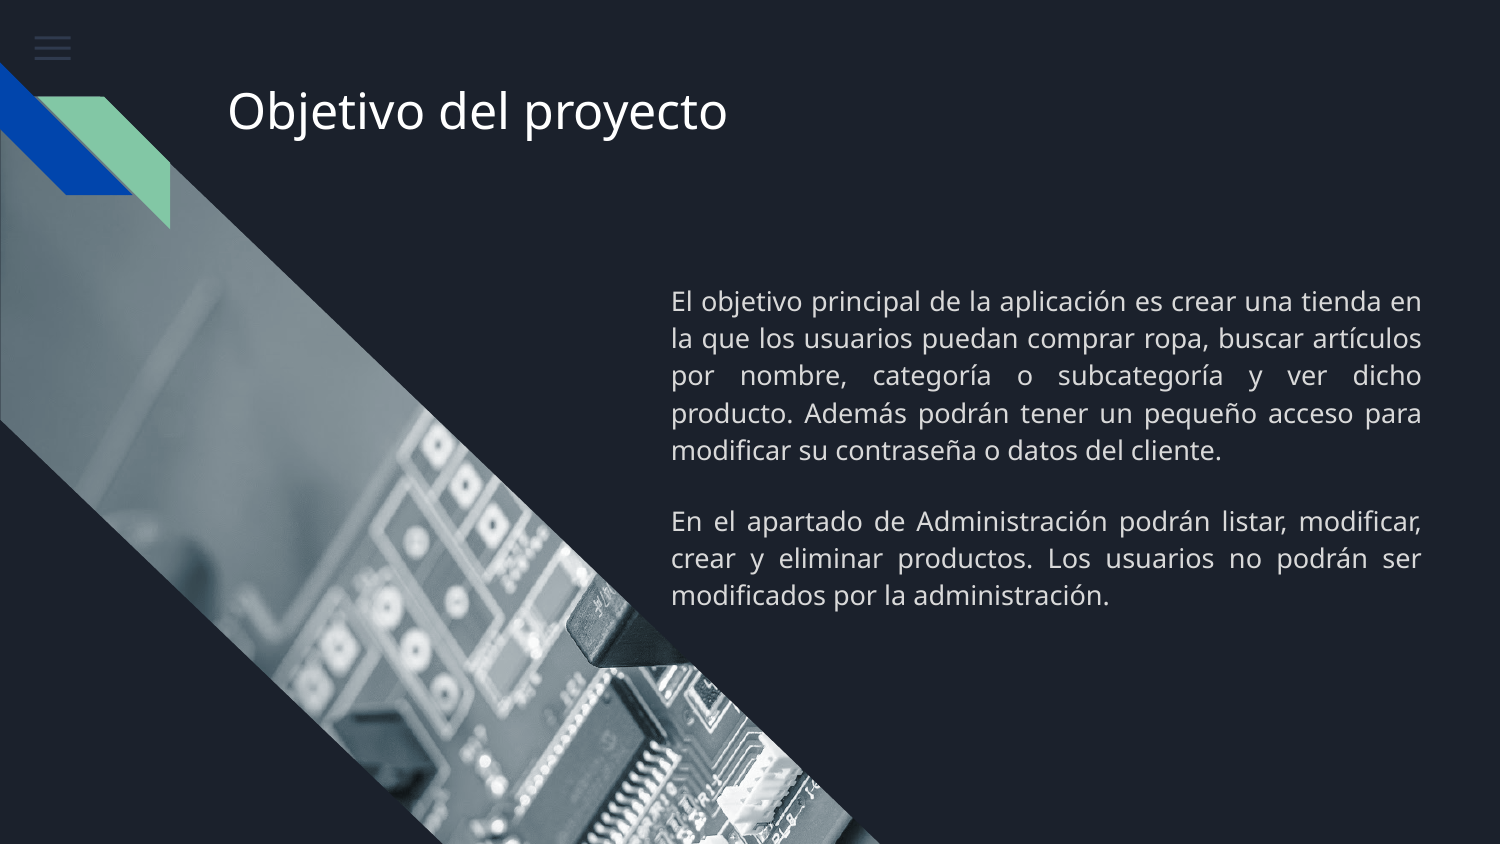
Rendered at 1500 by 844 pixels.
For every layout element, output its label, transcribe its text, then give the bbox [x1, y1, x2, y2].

title Objetivo del proyecto [212, 64, 1368, 215]
list El objetivo principal de la aplicación es crear una tienda en la que los usuarios puedan comprar ropa, buscar artículos por nombre, categoría o subcategoría y ver dicho producto. Además podrán tener un pequeño acceso para modificar su contraseña o datos del cliente. En el apartado de Administración podrán listar, modificar, crear y eliminar productos. Los usuarios no podrán ser modificados por la administración. [655, 264, 1437, 622]
picture [0, 97, 880, 844]
